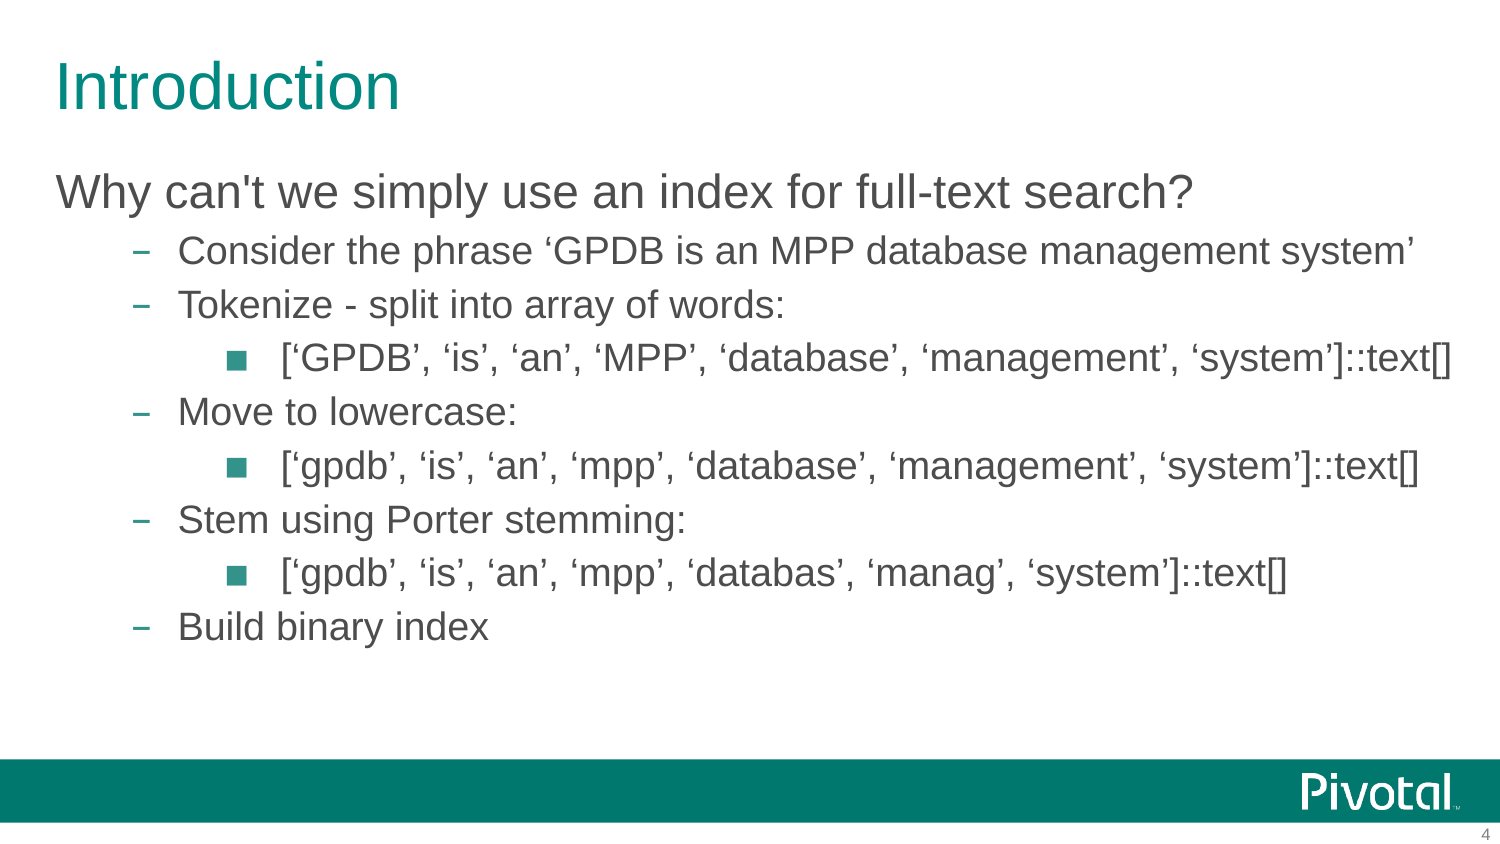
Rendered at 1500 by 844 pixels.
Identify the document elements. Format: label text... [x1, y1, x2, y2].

list Why can't we simply use an index for full-text search? Consider the phrase ‘GPDB is an MPP database management system’ Tokenize - split into array of words: [‘GPDB’, ‘is’, ‘an’, ‘MPP’, ‘database’, ‘management’, ‘system’]::text[] Move to lowercase: [‘gpdb’, ‘is’, ‘an’, ‘mpp’, ‘database’, ‘management’, ‘system’]::text[] Stem using Porter stemming: [‘gpdb’, ‘is’, ‘an’, ‘mpp’, ‘databas’, ‘manag’, ‘system’]::text[] Build binary index [55, 161, 1490, 693]
picture [1302, 773, 1460, 810]
title Introduction [54, 51, 1434, 128]
